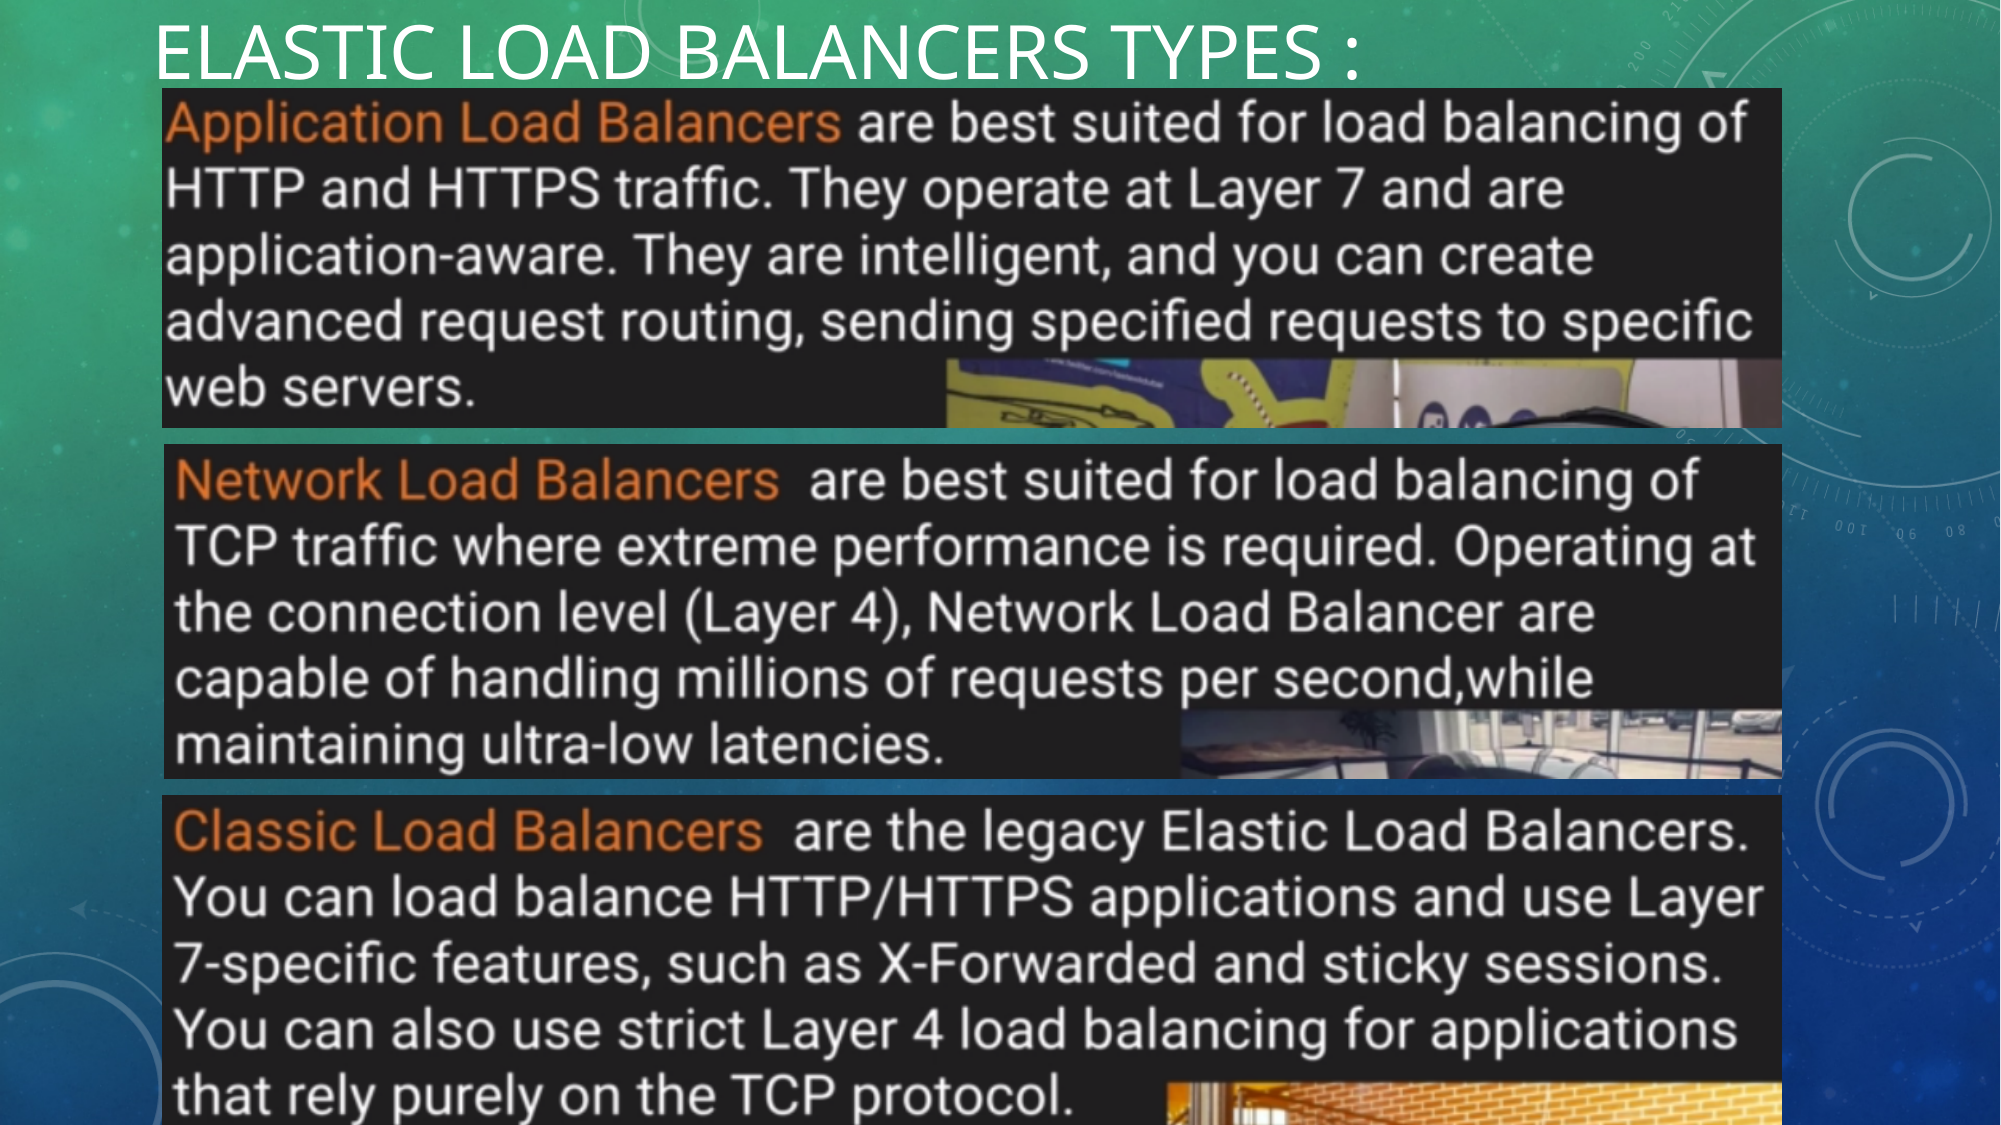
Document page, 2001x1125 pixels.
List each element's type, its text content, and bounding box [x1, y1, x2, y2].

picture [0, 0, 2001, 1125]
title Elastic load Balancers Types : [137, 0, 1863, 158]
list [162, 88, 1782, 428]
